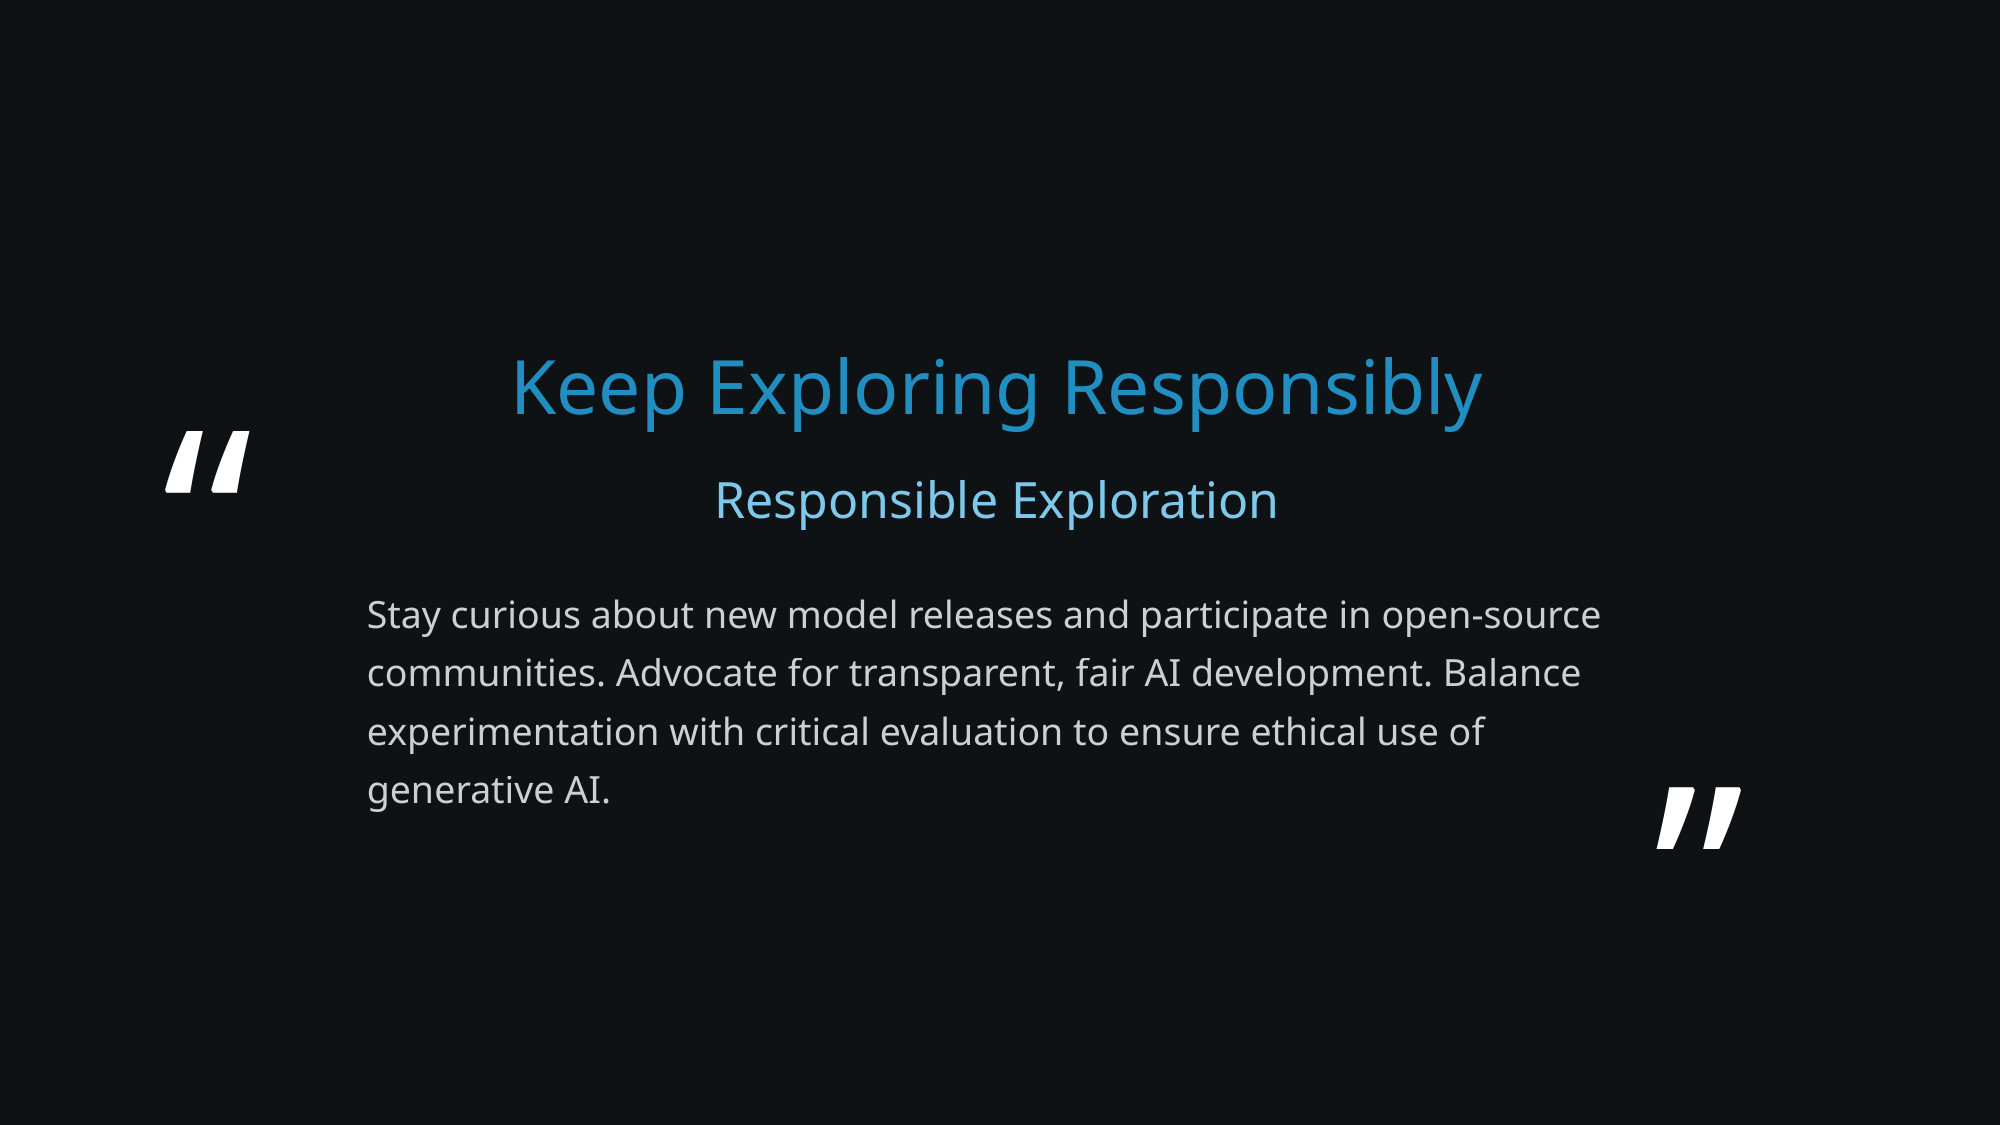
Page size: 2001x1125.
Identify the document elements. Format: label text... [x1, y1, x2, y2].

text_box “ [162, 359, 363, 663]
text_box Stay curious about new model releases and participate in open-source communities. Advocate for transparent, fair AI development. Balance experimentation with critical evaluation to ensure ethical use of generative AI. [366, 577, 1627, 829]
text_box Keep Exploring Responsibly [367, 314, 1627, 430]
text_box Responsible Exploration [366, 468, 1627, 577]
text_box “ [1544, 618, 1745, 922]
